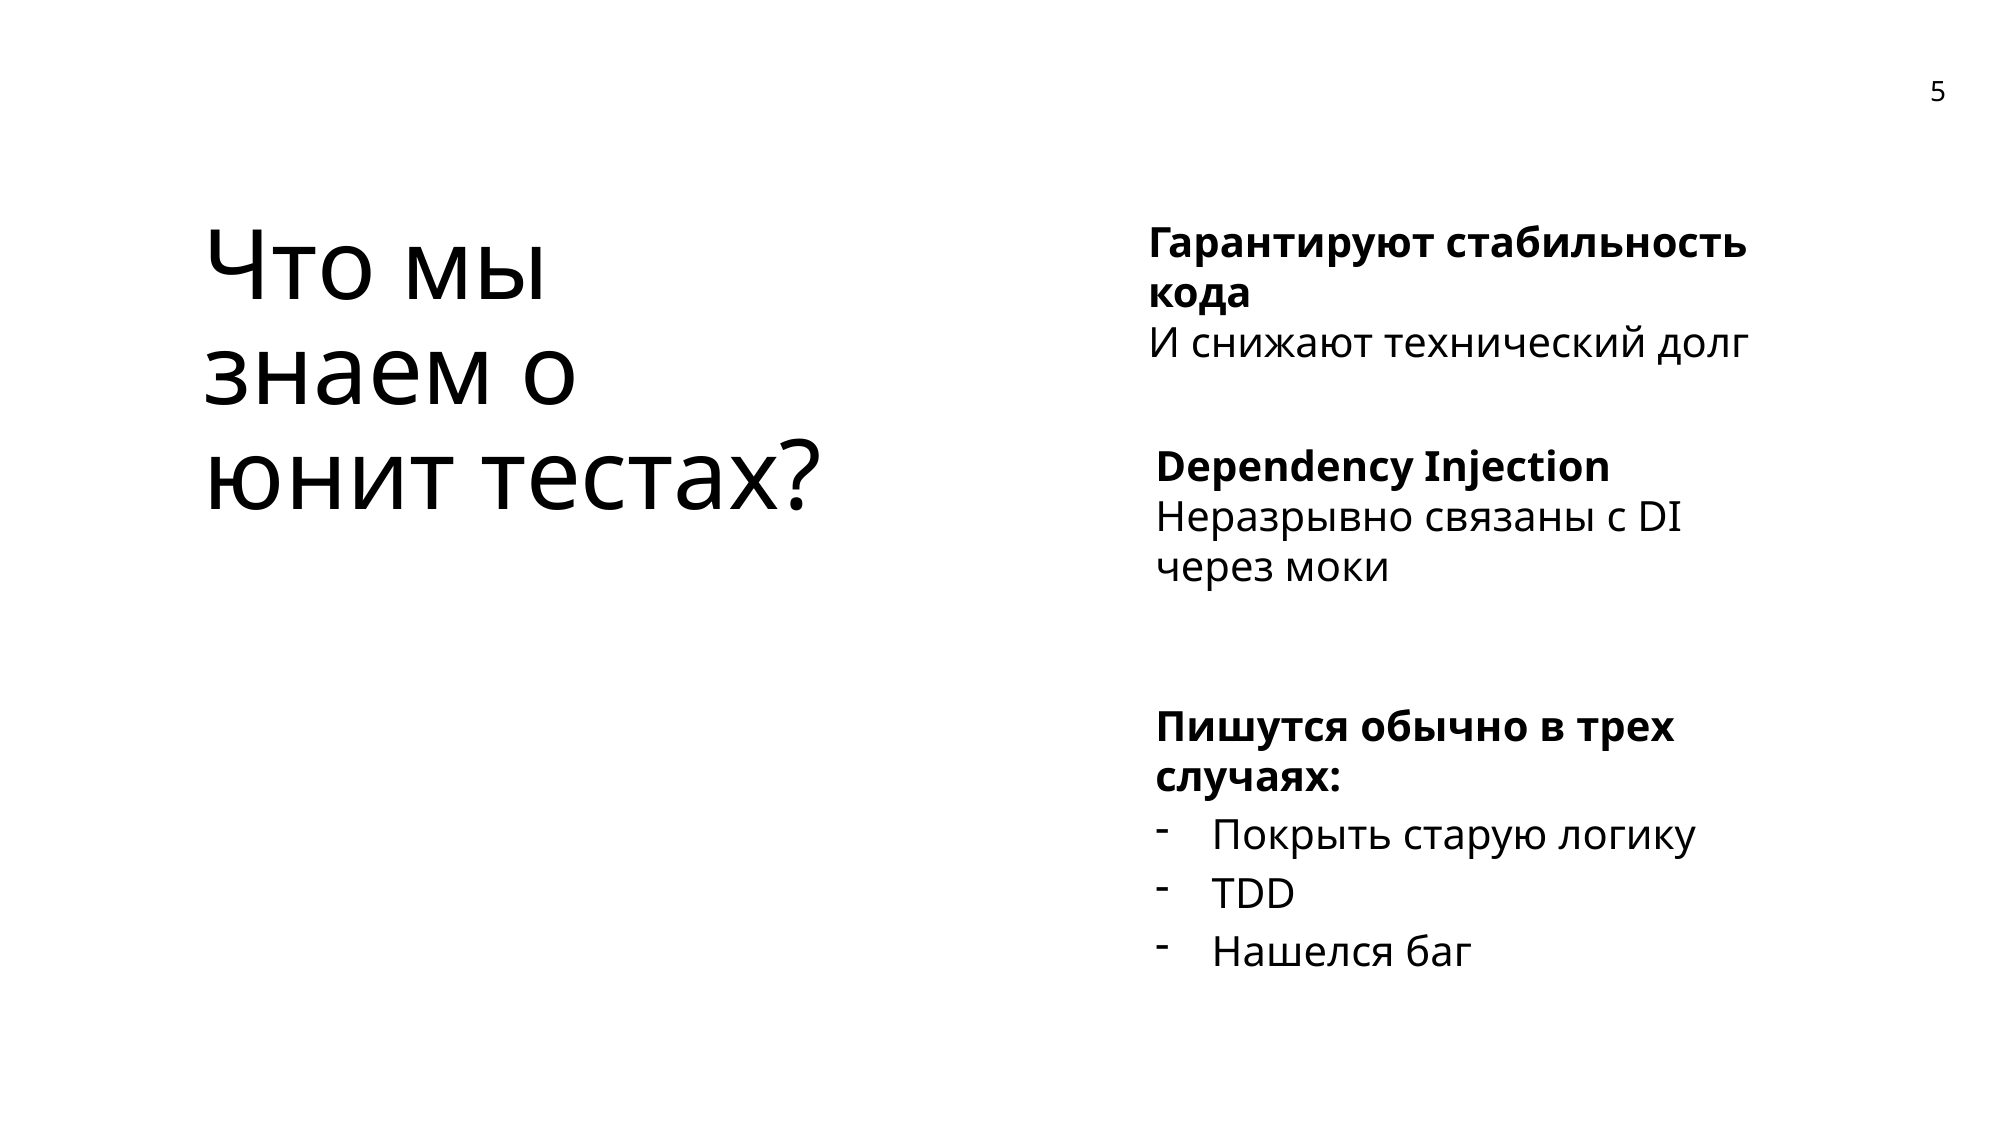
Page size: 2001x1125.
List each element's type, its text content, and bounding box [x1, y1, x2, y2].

list Что мы знаем о юнит тестах? [188, 208, 843, 563]
text_box Гарантируют стабильность кода И снижают технический долг [1133, 208, 1811, 468]
text_box Dependency Injection Неразрывно связаны с DI через моки [1140, 432, 1795, 692]
text_box Пишутся обычно в трех случаях: Покрыть старую логику TDD Нашелся баг [1140, 692, 1795, 994]
